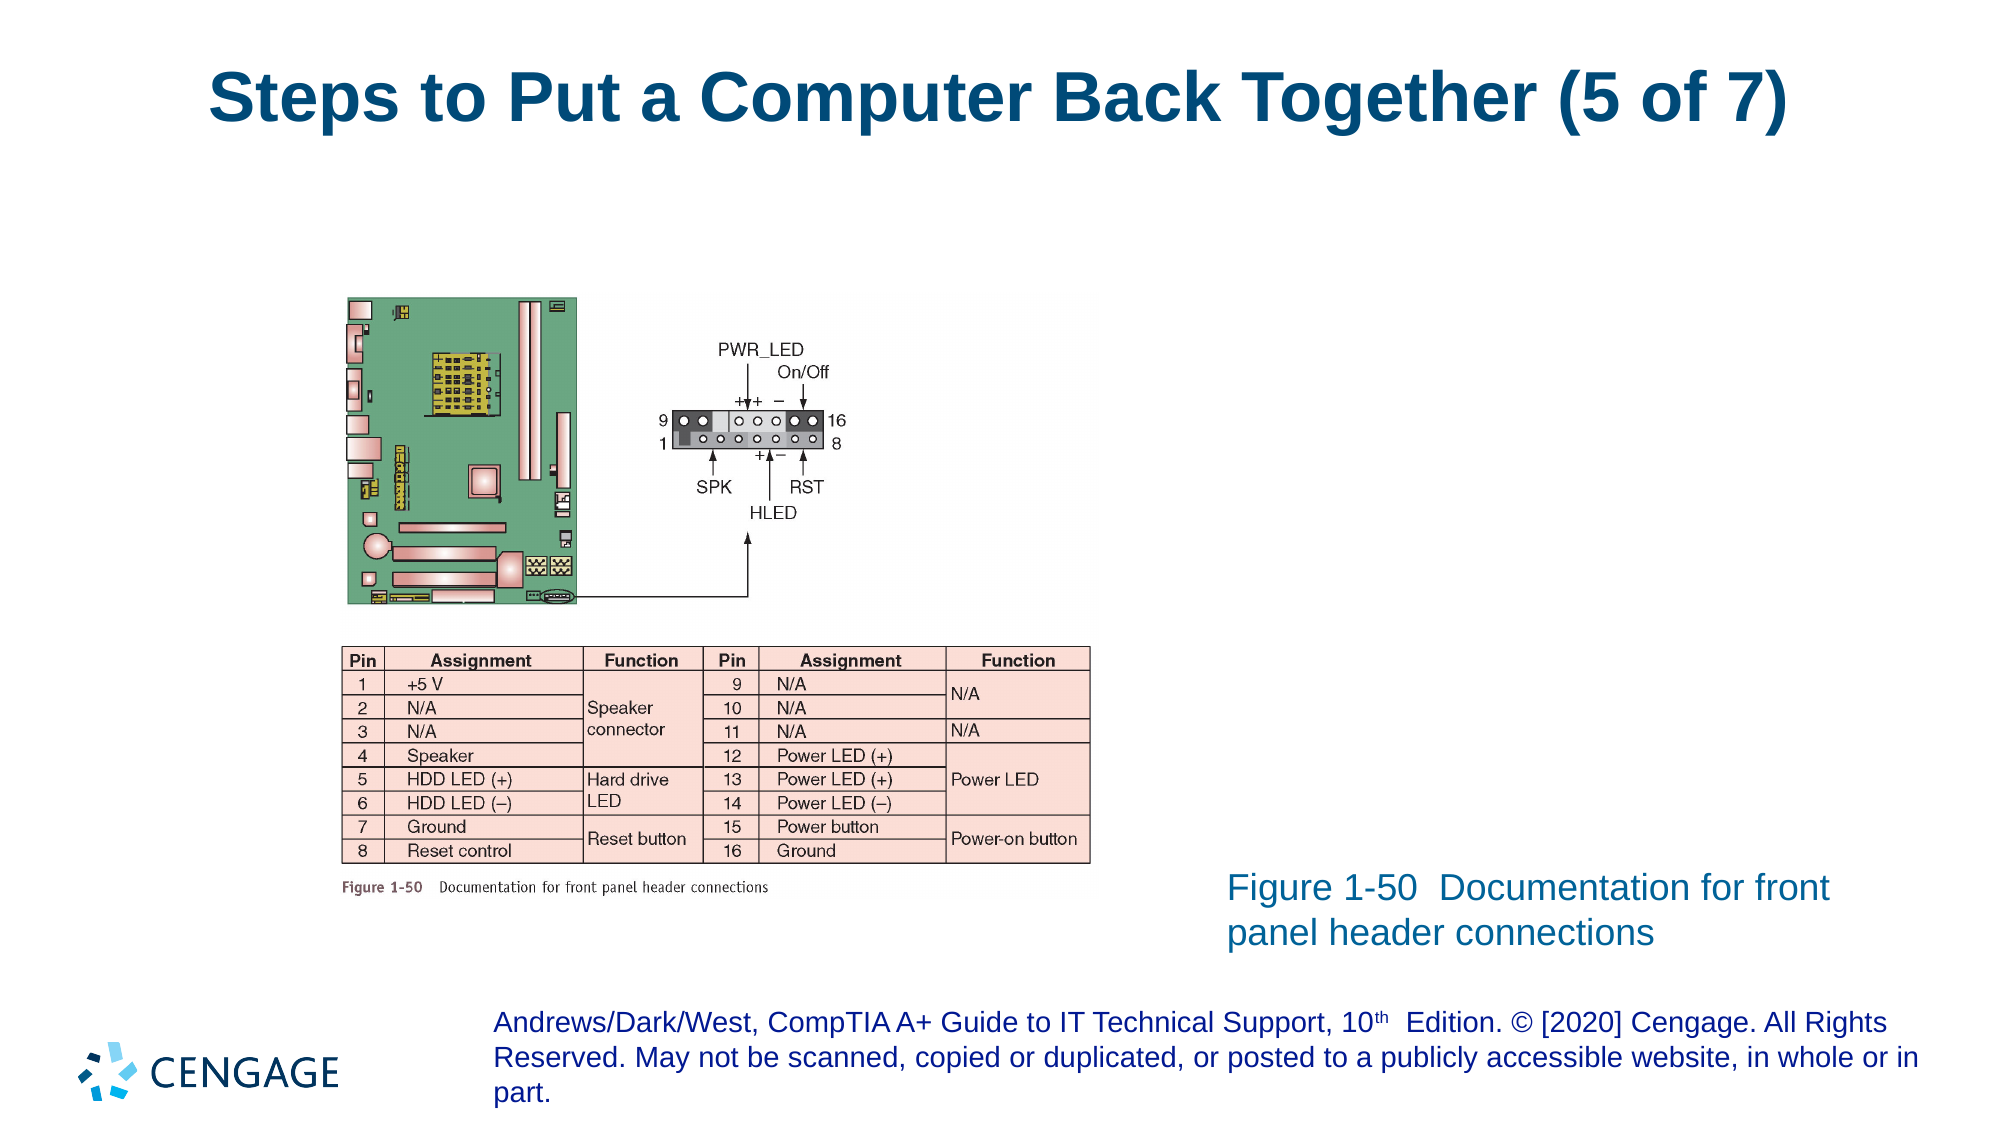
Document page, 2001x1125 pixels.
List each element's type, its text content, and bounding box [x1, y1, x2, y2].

picture [340, 292, 1099, 899]
list Figure 1-50 Documentation for front panel header connections [1226, 863, 1880, 965]
picture [78, 1042, 338, 1101]
title Steps to Put a Computer Back Together (5 of 7) [137, 59, 1863, 171]
